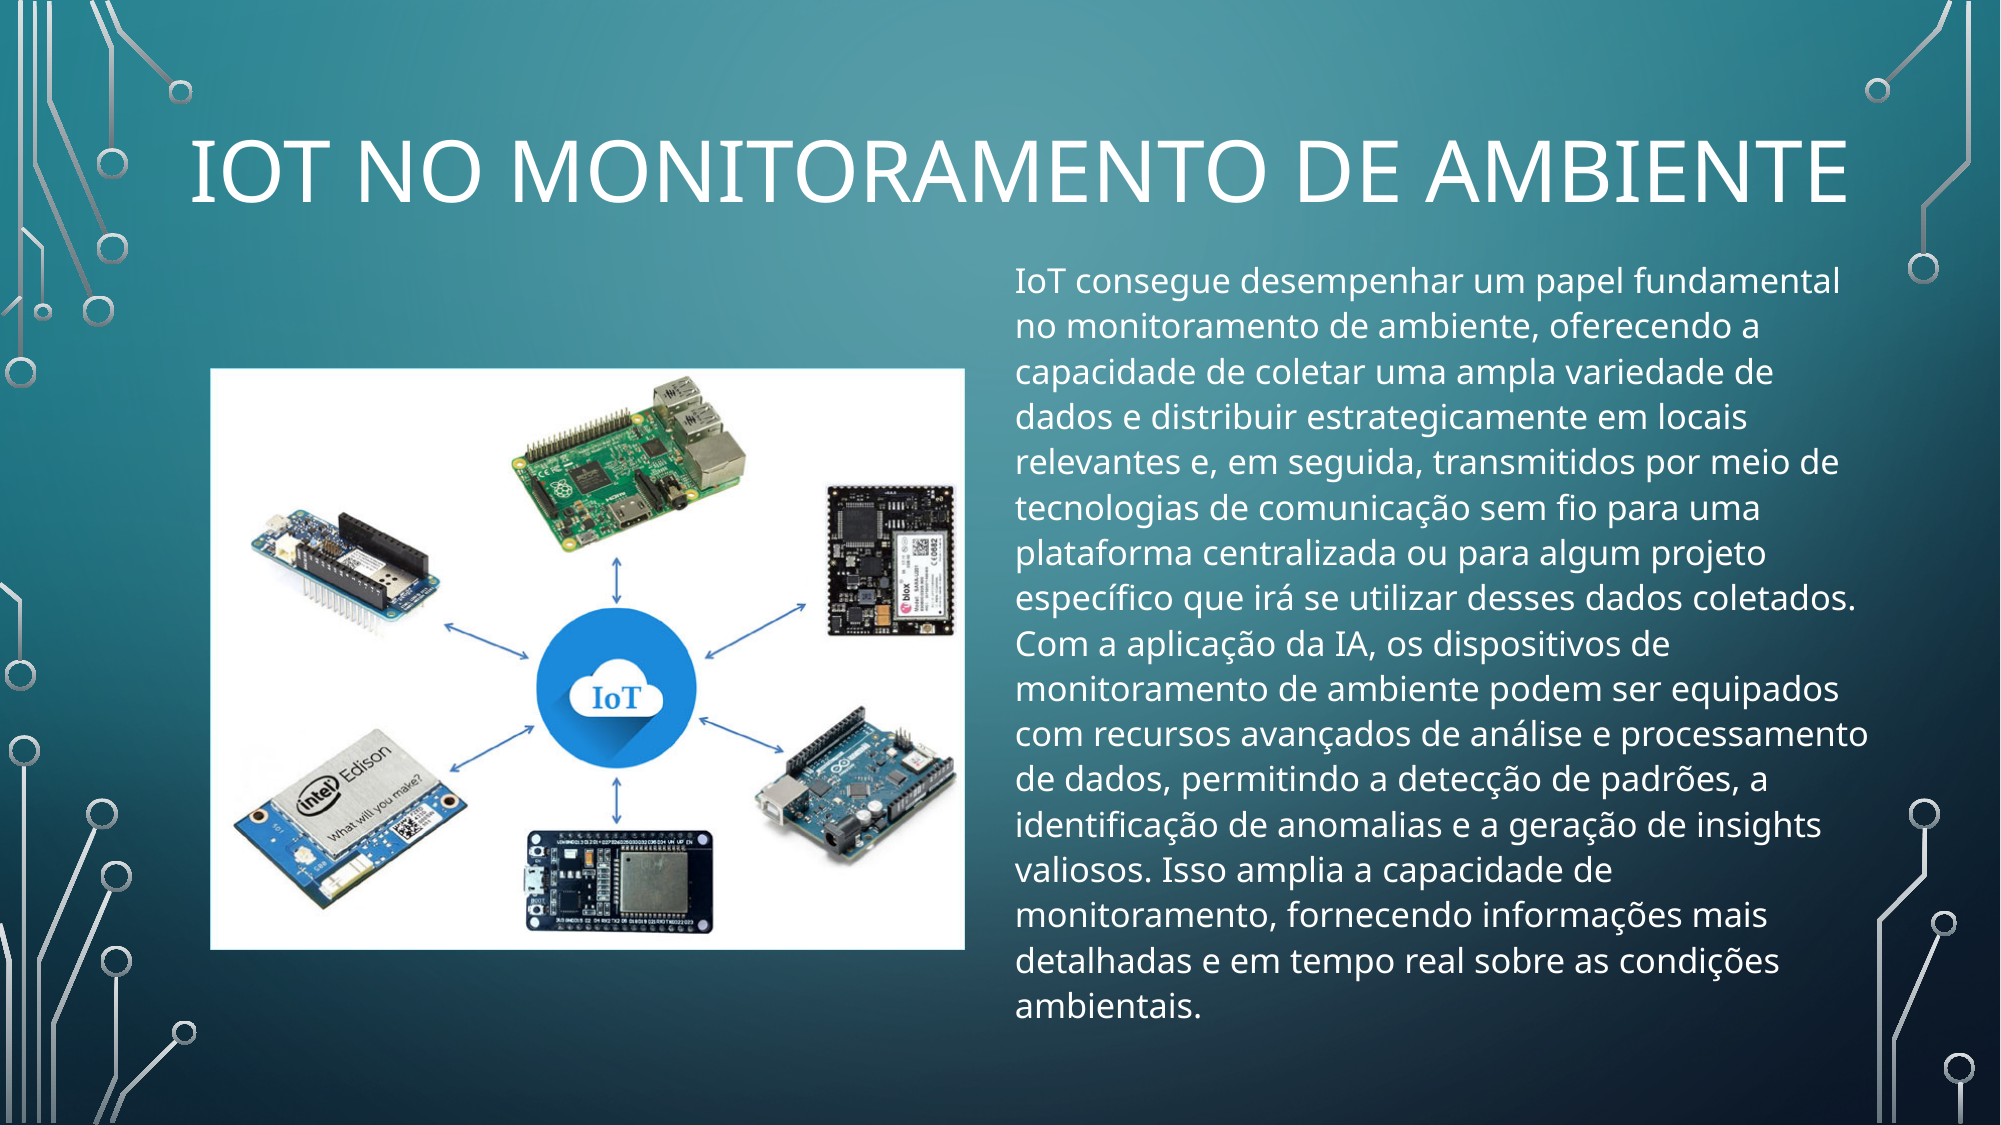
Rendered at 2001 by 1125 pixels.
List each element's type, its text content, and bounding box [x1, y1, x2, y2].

title IoT no monitoramento de ambiente [174, 53, 1929, 297]
list IoT consegue desempenhar um papel fundamental no monitoramento de ambiente, oferecendo a capacidade de coletar uma ampla variedade de dados e distribuir estrategicamente em locais relevantes e, em seguida, transmitidos por meio de tecnologias de comunicação sem fio para uma plataforma centralizada ou para algum projeto específico que irá se utilizar desses dados coletados. Com a aplicação da IA, os dispositivos de monitoramento de ambiente podem ser equipados com recursos avançados de análise e processamento de dados, permitindo a detecção de padrões, a identificação de anomalias e a geração de insights valiosos. Isso amplia a capacidade de monitoramento, fornecendo informações mais detalhadas e em tempo real sobre as condições ambientais. [999, 247, 1889, 829]
picture [209, 368, 965, 951]
